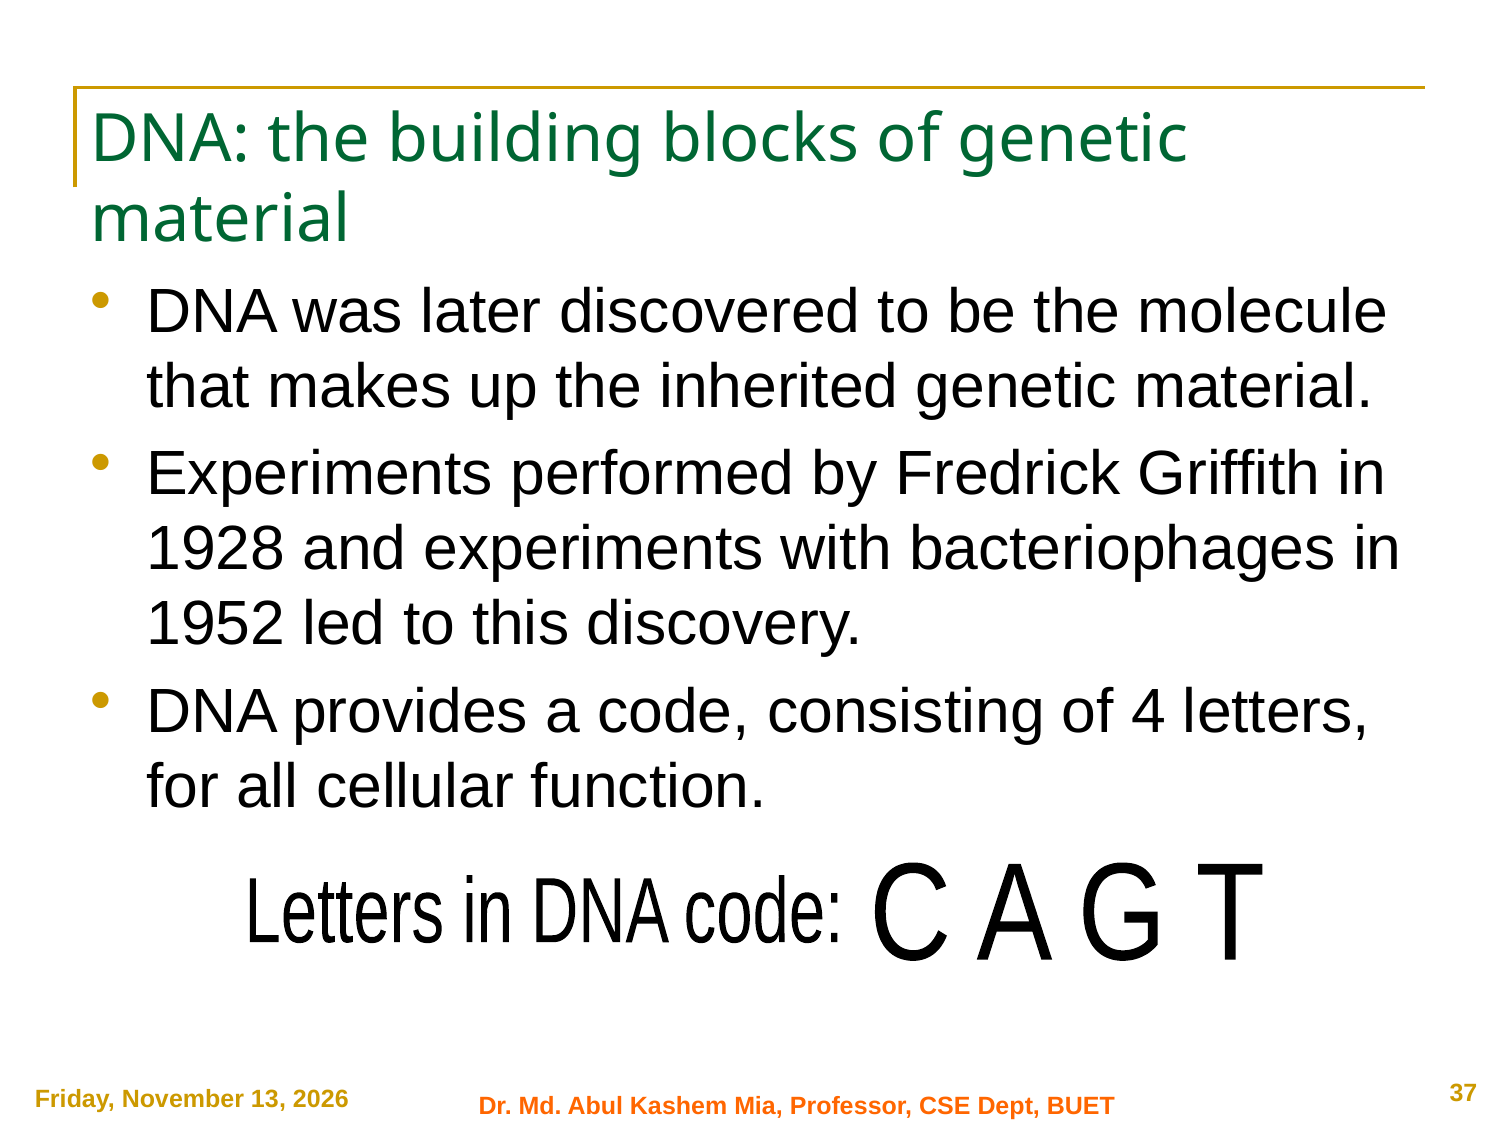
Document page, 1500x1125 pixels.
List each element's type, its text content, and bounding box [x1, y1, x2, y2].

list DNA was later discovered to be the molecule that makes up the inherited genetic material. Experiments performed by Fredrick Griffith in 1928 and experiments with bacteriophages in 1952 led to this discovery. DNA provides a code, consisting of 4 letters, for all cellular function. [75, 262, 1425, 1006]
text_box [249, 862, 1263, 962]
title DNA: the building blocks of genetic material [75, 87, 1425, 233]
